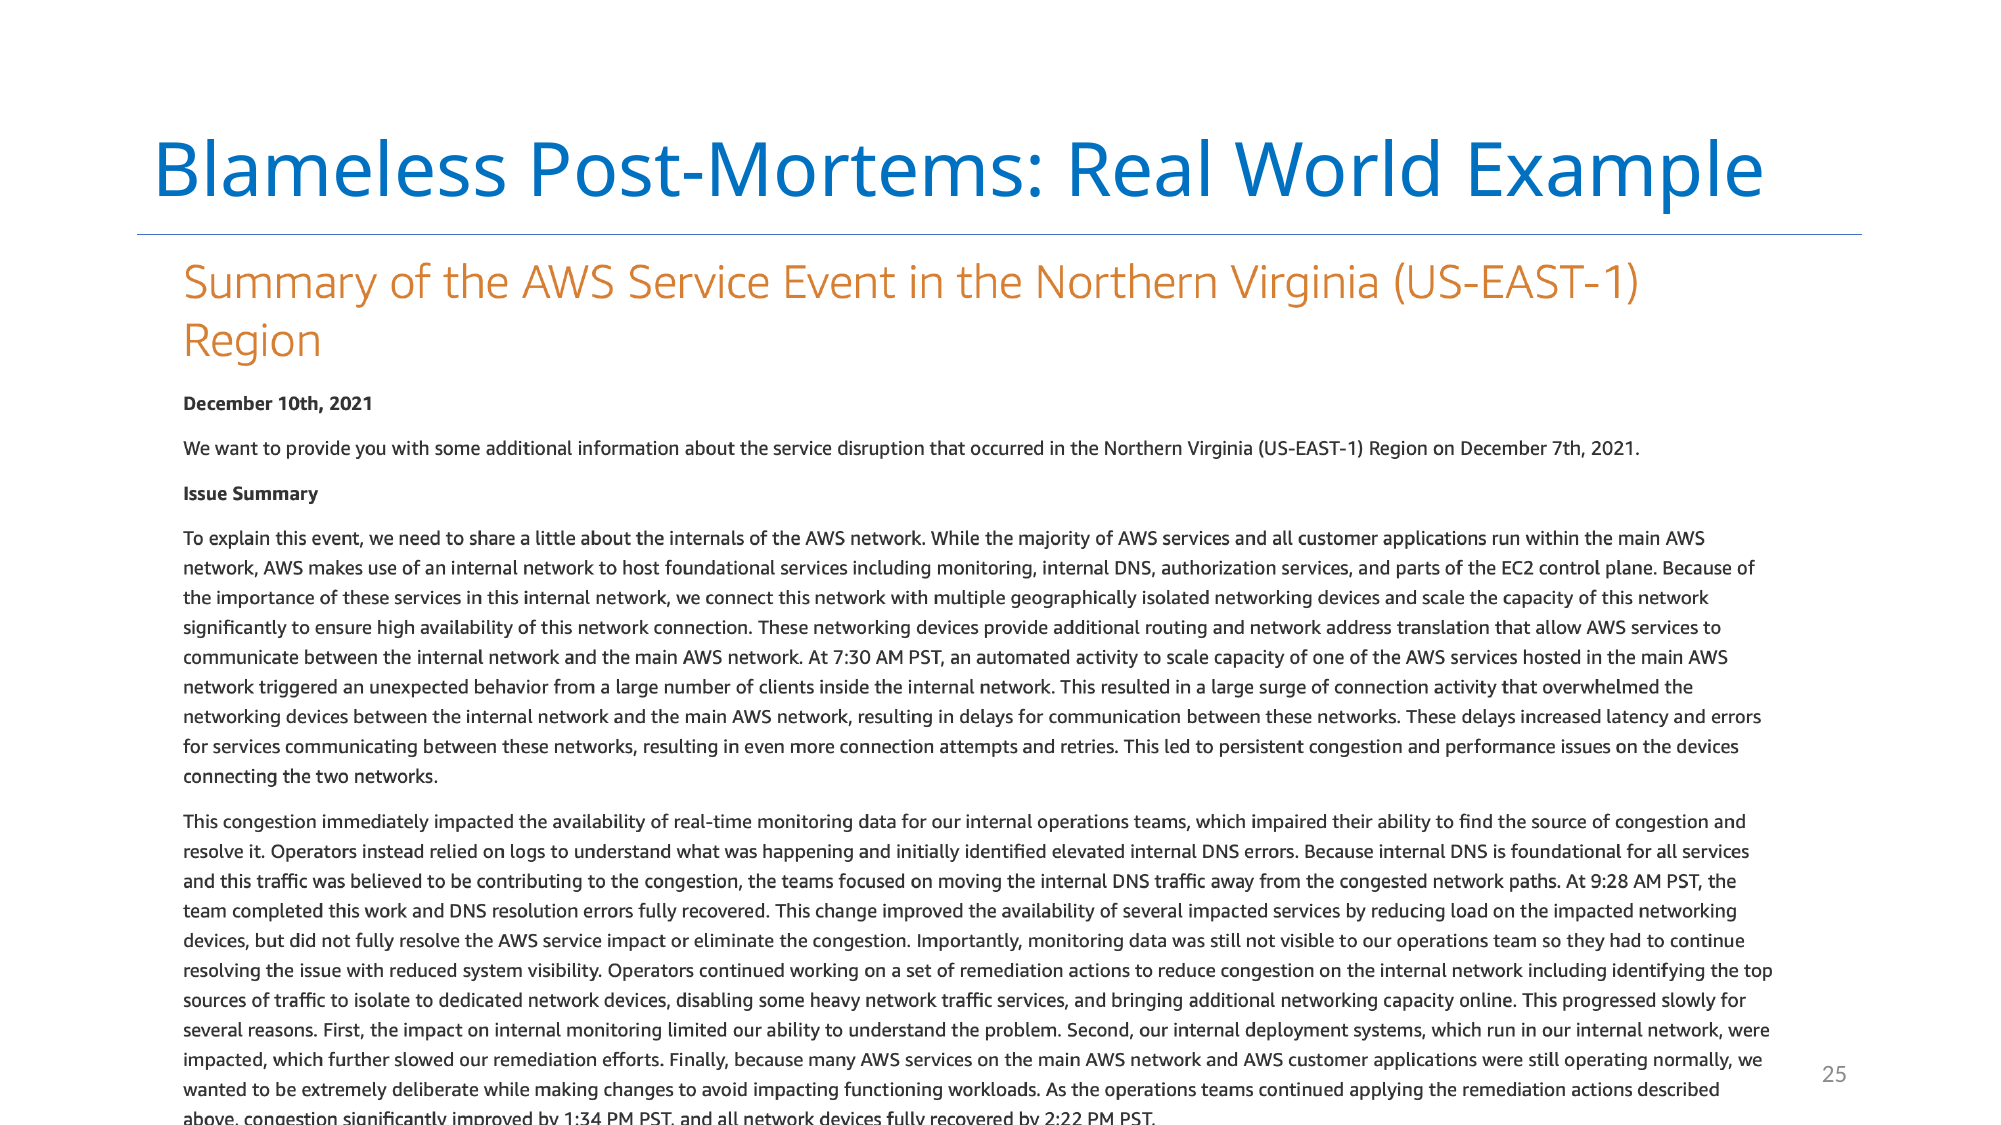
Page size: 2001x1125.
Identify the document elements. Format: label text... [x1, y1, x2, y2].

title Blameless Post-Mortems: Real World Example [137, 3, 1863, 221]
slide_number 25 [1801, 1042, 1863, 1103]
picture [161, 245, 1801, 1125]
